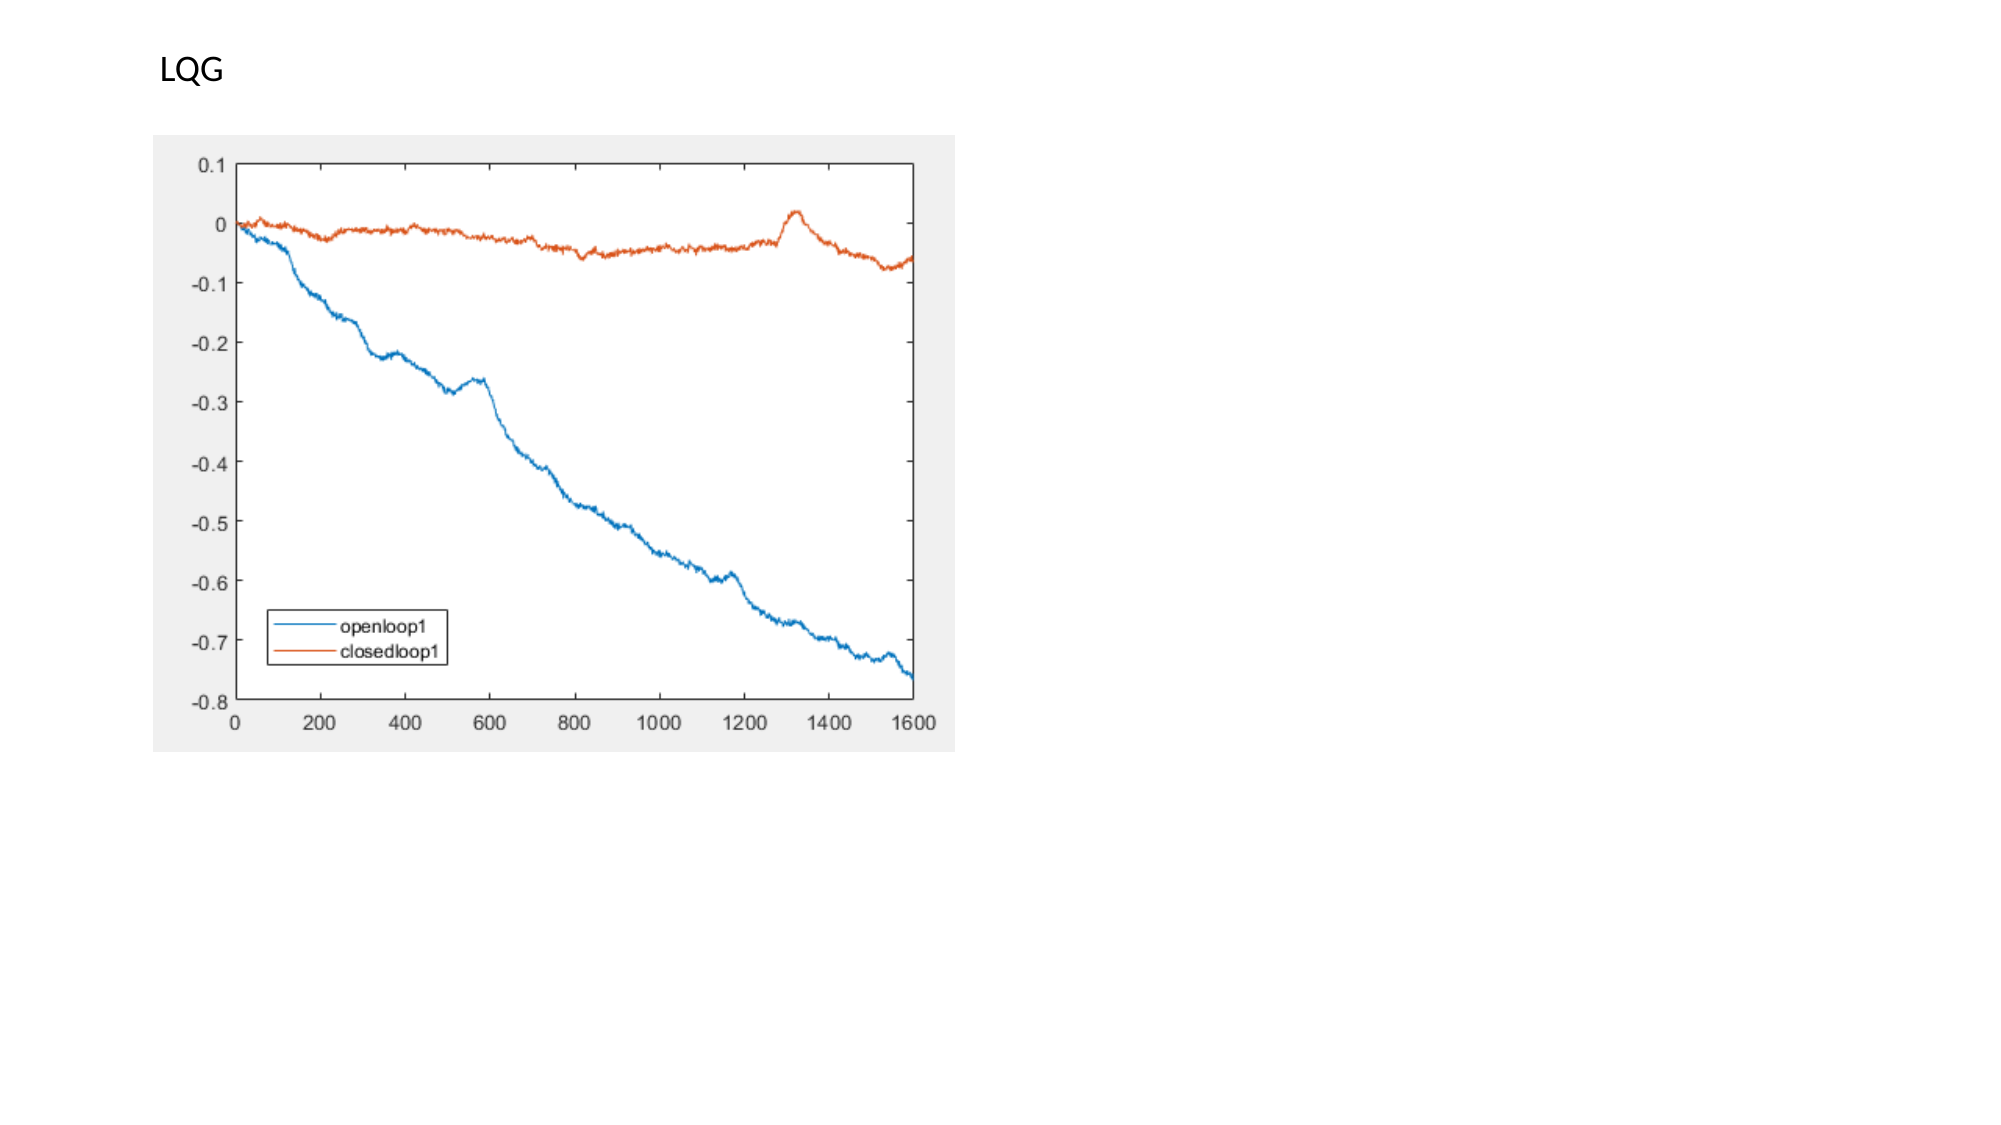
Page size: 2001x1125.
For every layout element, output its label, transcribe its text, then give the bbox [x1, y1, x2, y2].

text_box LQG [145, 36, 486, 97]
picture [153, 135, 955, 752]
